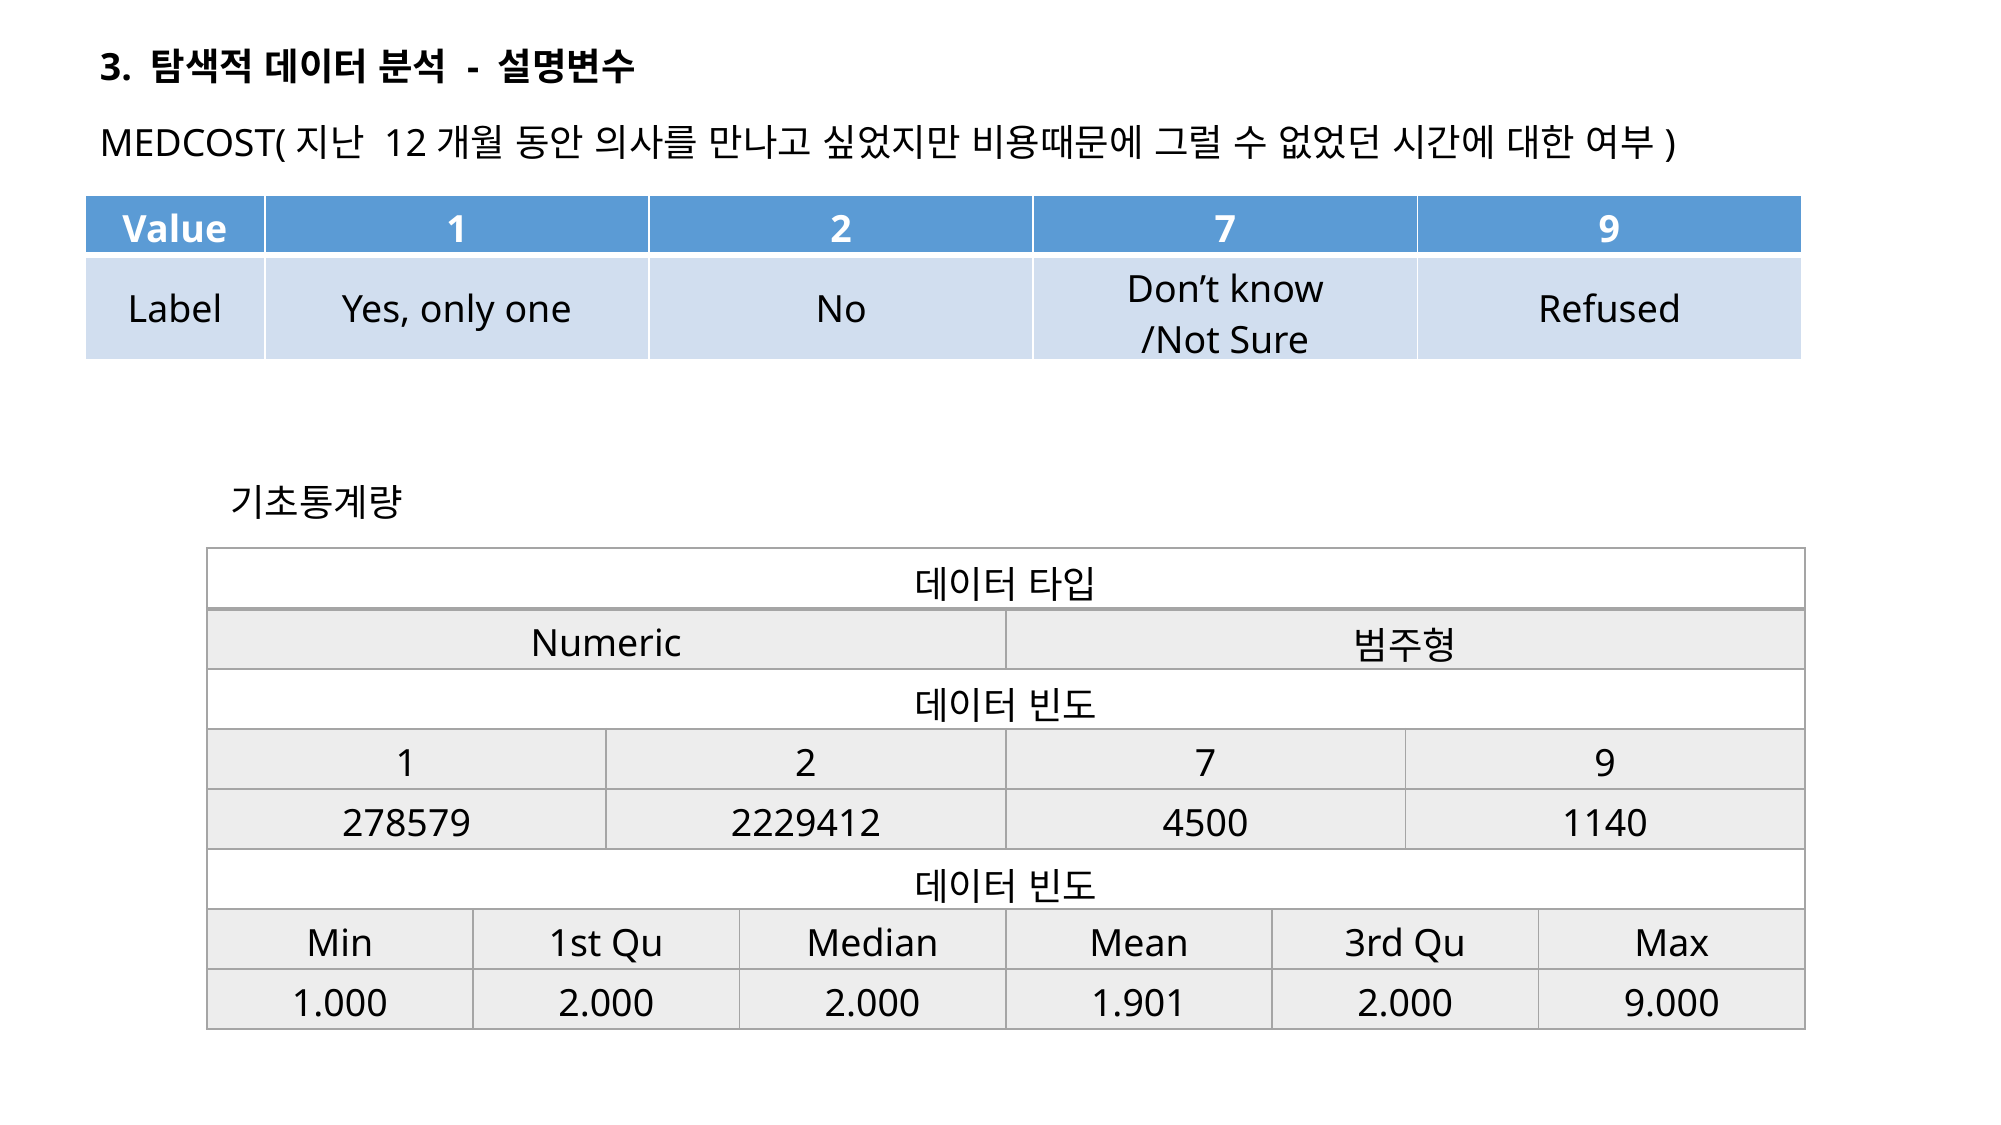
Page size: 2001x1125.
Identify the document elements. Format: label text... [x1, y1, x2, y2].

table_cell 3rd Qu [1273, 910, 1538, 968]
table_cell 2 [607, 730, 1005, 788]
table_cell 2.000 [1273, 970, 1538, 1028]
table_cell 1140 [1406, 790, 1804, 848]
table_cell Yes, only one [266, 258, 648, 359]
text_box 3. 탐색적 데이터 분석 - 설명변수 [84, 35, 984, 96]
table_cell 9.000 [1539, 970, 1804, 1028]
text_box MEDCOST(지난 12개월 동안 의사를 만나고 싶었지만 비용때문에 그럴 수 없었던 시간에 대한 여부) [84, 112, 1875, 172]
table_cell 7 [1007, 730, 1405, 788]
table_cell Refused [1418, 258, 1801, 359]
table_cell Max [1539, 910, 1804, 968]
table_header 7 [1034, 196, 1417, 252]
table_cell 2.000 [740, 970, 1005, 1028]
table_cell 1.000 [208, 970, 472, 1028]
table_header 2 [650, 196, 1032, 252]
table_cell 2229412 [607, 790, 1005, 848]
table_cell Numeric [208, 611, 1005, 668]
table_cell No [650, 258, 1032, 359]
table_header 데이터 타입 [208, 549, 1804, 607]
table_cell 4500 [1007, 790, 1405, 848]
table_cell 범주형 [1007, 611, 1804, 668]
table_cell 데이터 빈도 [208, 670, 1804, 728]
table_cell 데이터 빈도 [208, 850, 1804, 908]
table_header 1 [266, 196, 648, 252]
table_cell Label [86, 258, 264, 359]
table_cell 1.901 [1007, 970, 1271, 1028]
table_cell Mean [1007, 910, 1271, 968]
text_box 기초통계량 [215, 471, 418, 532]
table_cell 9 [1406, 730, 1804, 788]
table_cell Median [740, 910, 1005, 968]
table_header 9 [1418, 196, 1801, 252]
table_cell Don’t know /Not Sure [1034, 258, 1417, 359]
table_cell 278579 [208, 790, 605, 848]
table_header Value [86, 196, 264, 252]
table_cell 1 [208, 730, 605, 788]
table_cell 1st Qu [474, 910, 739, 968]
table_cell Min [208, 910, 472, 968]
table_cell 2.000 [474, 970, 739, 1028]
